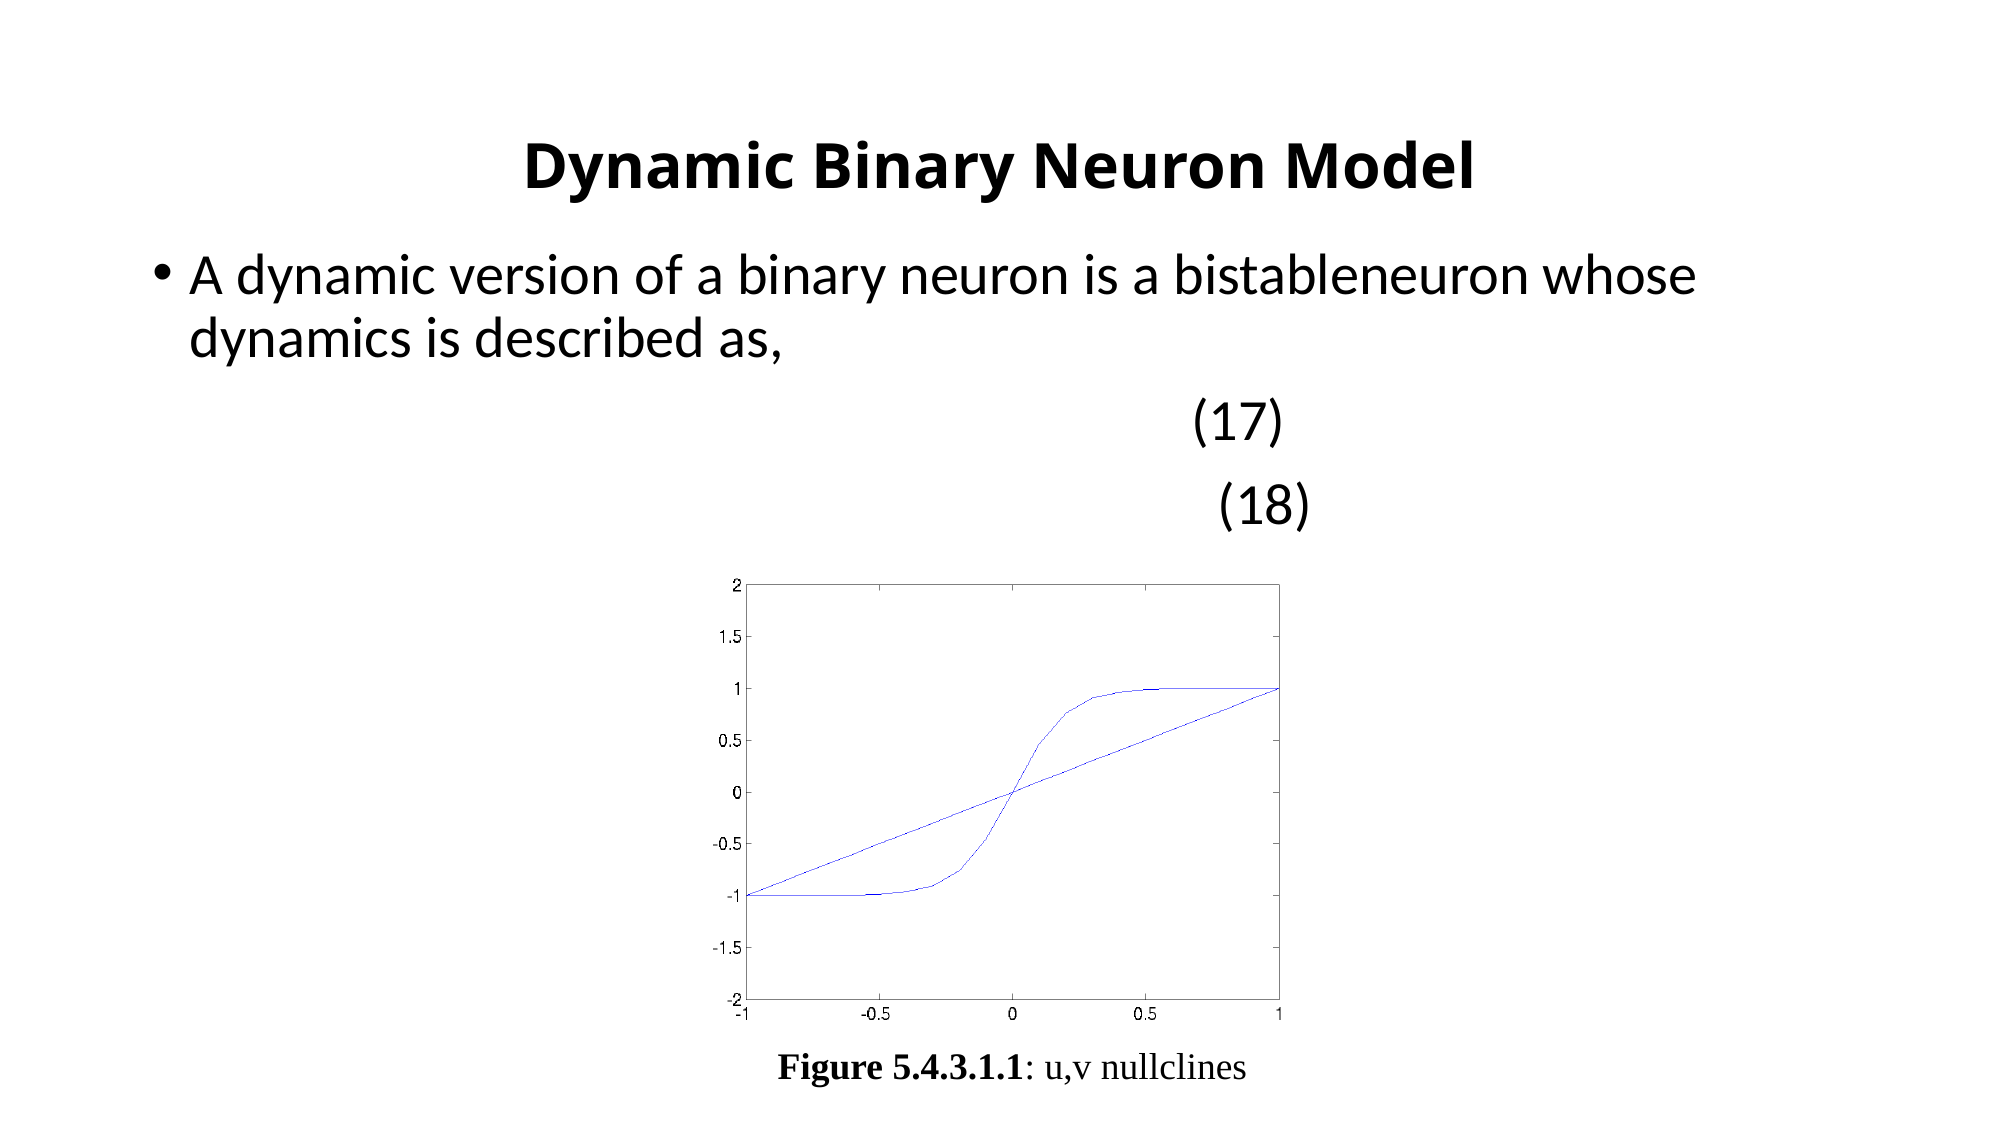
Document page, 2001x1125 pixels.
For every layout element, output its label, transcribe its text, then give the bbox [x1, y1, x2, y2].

title Dynamic Binary Neuron Model [137, 59, 1863, 278]
picture [656, 546, 1344, 1056]
text_box Figure 5.4.3.1.1: u,v nullclines [762, 1056, 1263, 1095]
